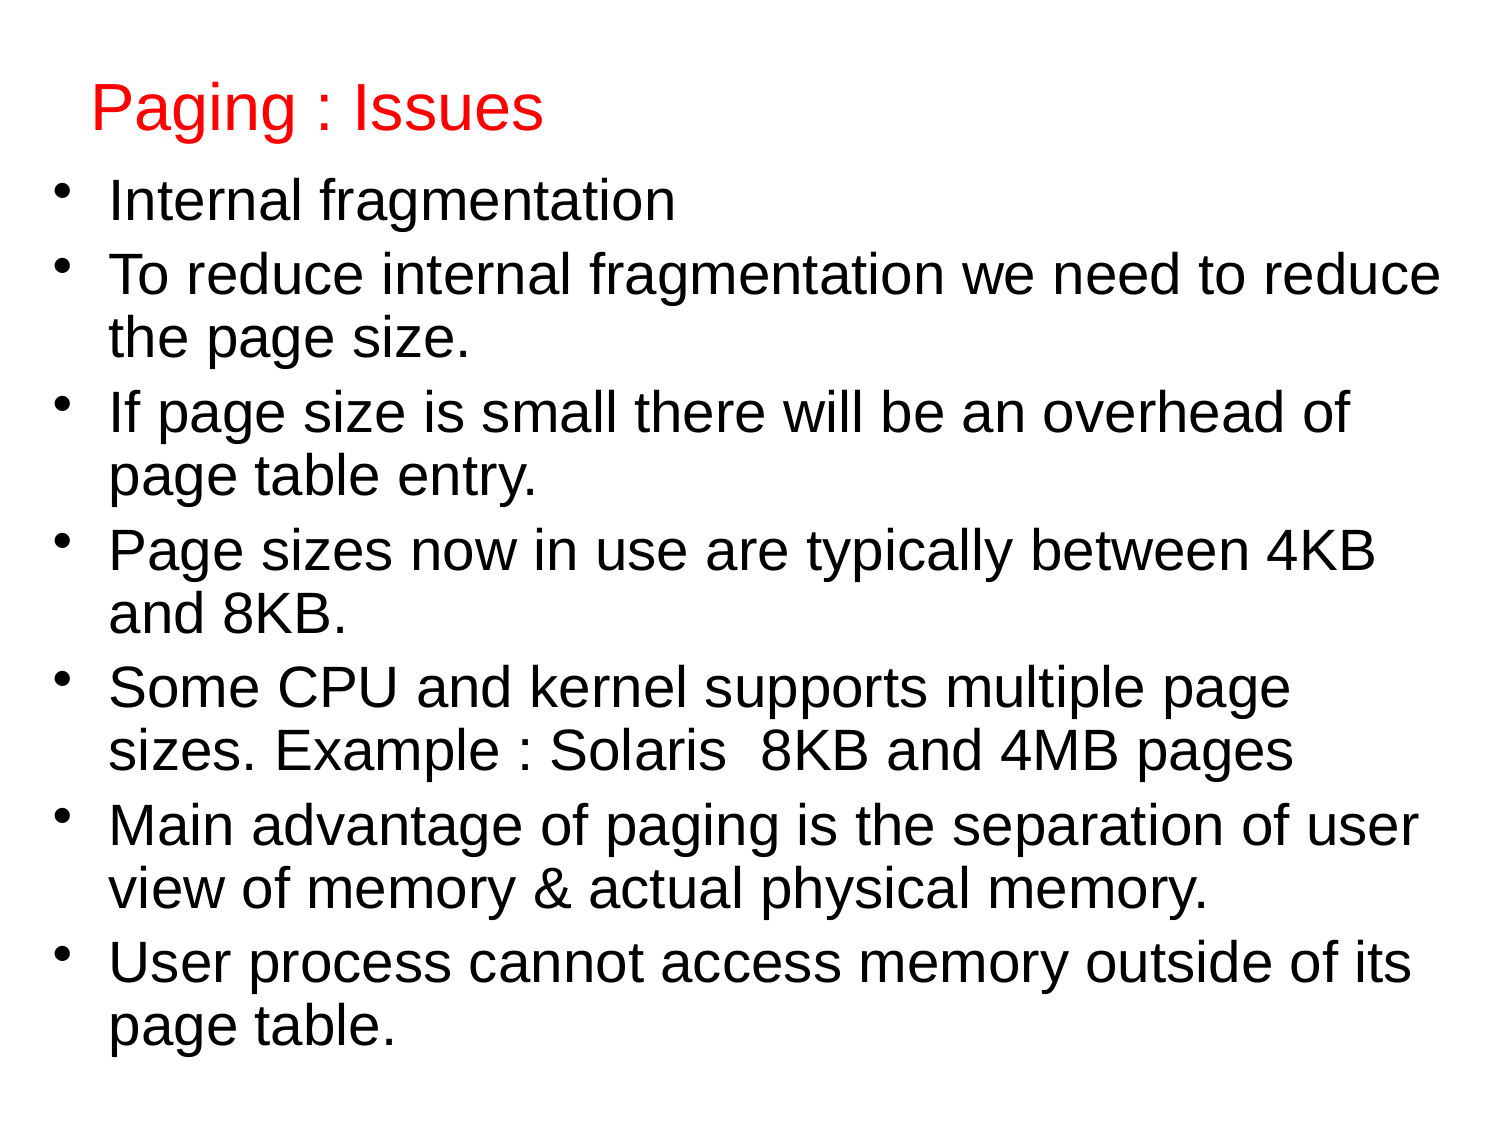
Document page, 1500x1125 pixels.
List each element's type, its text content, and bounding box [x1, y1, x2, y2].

list Internal fragmentation To reduce internal fragmentation we need to reduce the page size. If page size is small there will be an overhead of page table entry. Page sizes now in use are typically between 4KB and 8KB. Some CPU and kernel supports multiple page sizes. Example : Solaris 8KB and 4MB pages Main advantage of paging is the separation of user view of memory & actual physical memory. User process cannot access memory outside of its page table. [37, 162, 1463, 1101]
title Paging : Issues [74, 44, 1426, 162]
